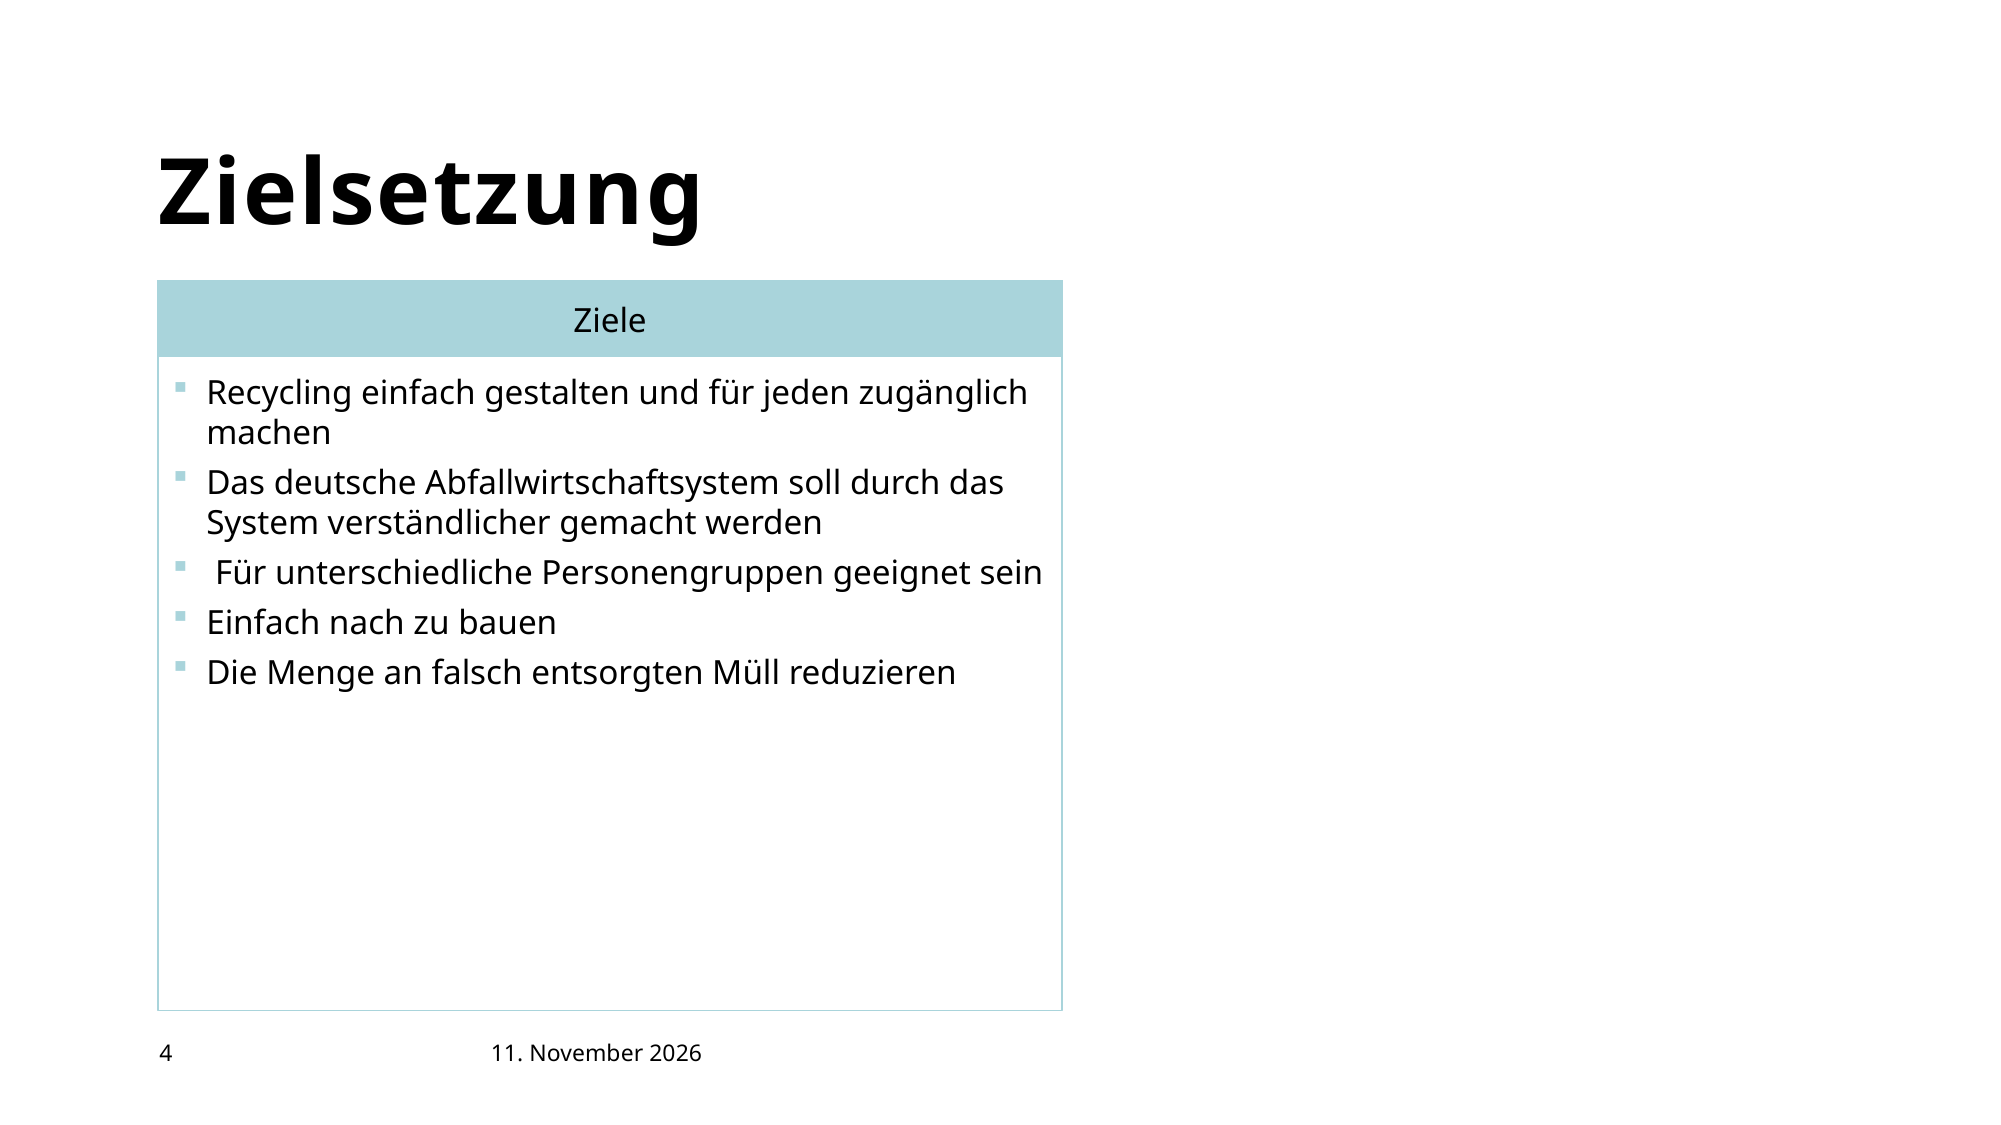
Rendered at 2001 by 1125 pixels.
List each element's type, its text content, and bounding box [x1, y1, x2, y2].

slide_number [490, 1038, 707, 1080]
text_box Ziele [158, 280, 1062, 357]
slide_number 4 [159, 1038, 246, 1080]
title Zielsetzung [158, 144, 969, 245]
text_box Recycling einfach gestalten und für jeden zugänglich machen Das deutsche Abfallwirtschaftsystem soll durch das System verständlicher gemacht werden Für unterschiedliche Personengruppen geeignet sein Einfach nach zu bauen Die Menge an falsch entsorgten Müll reduzieren [158, 357, 1062, 1011]
